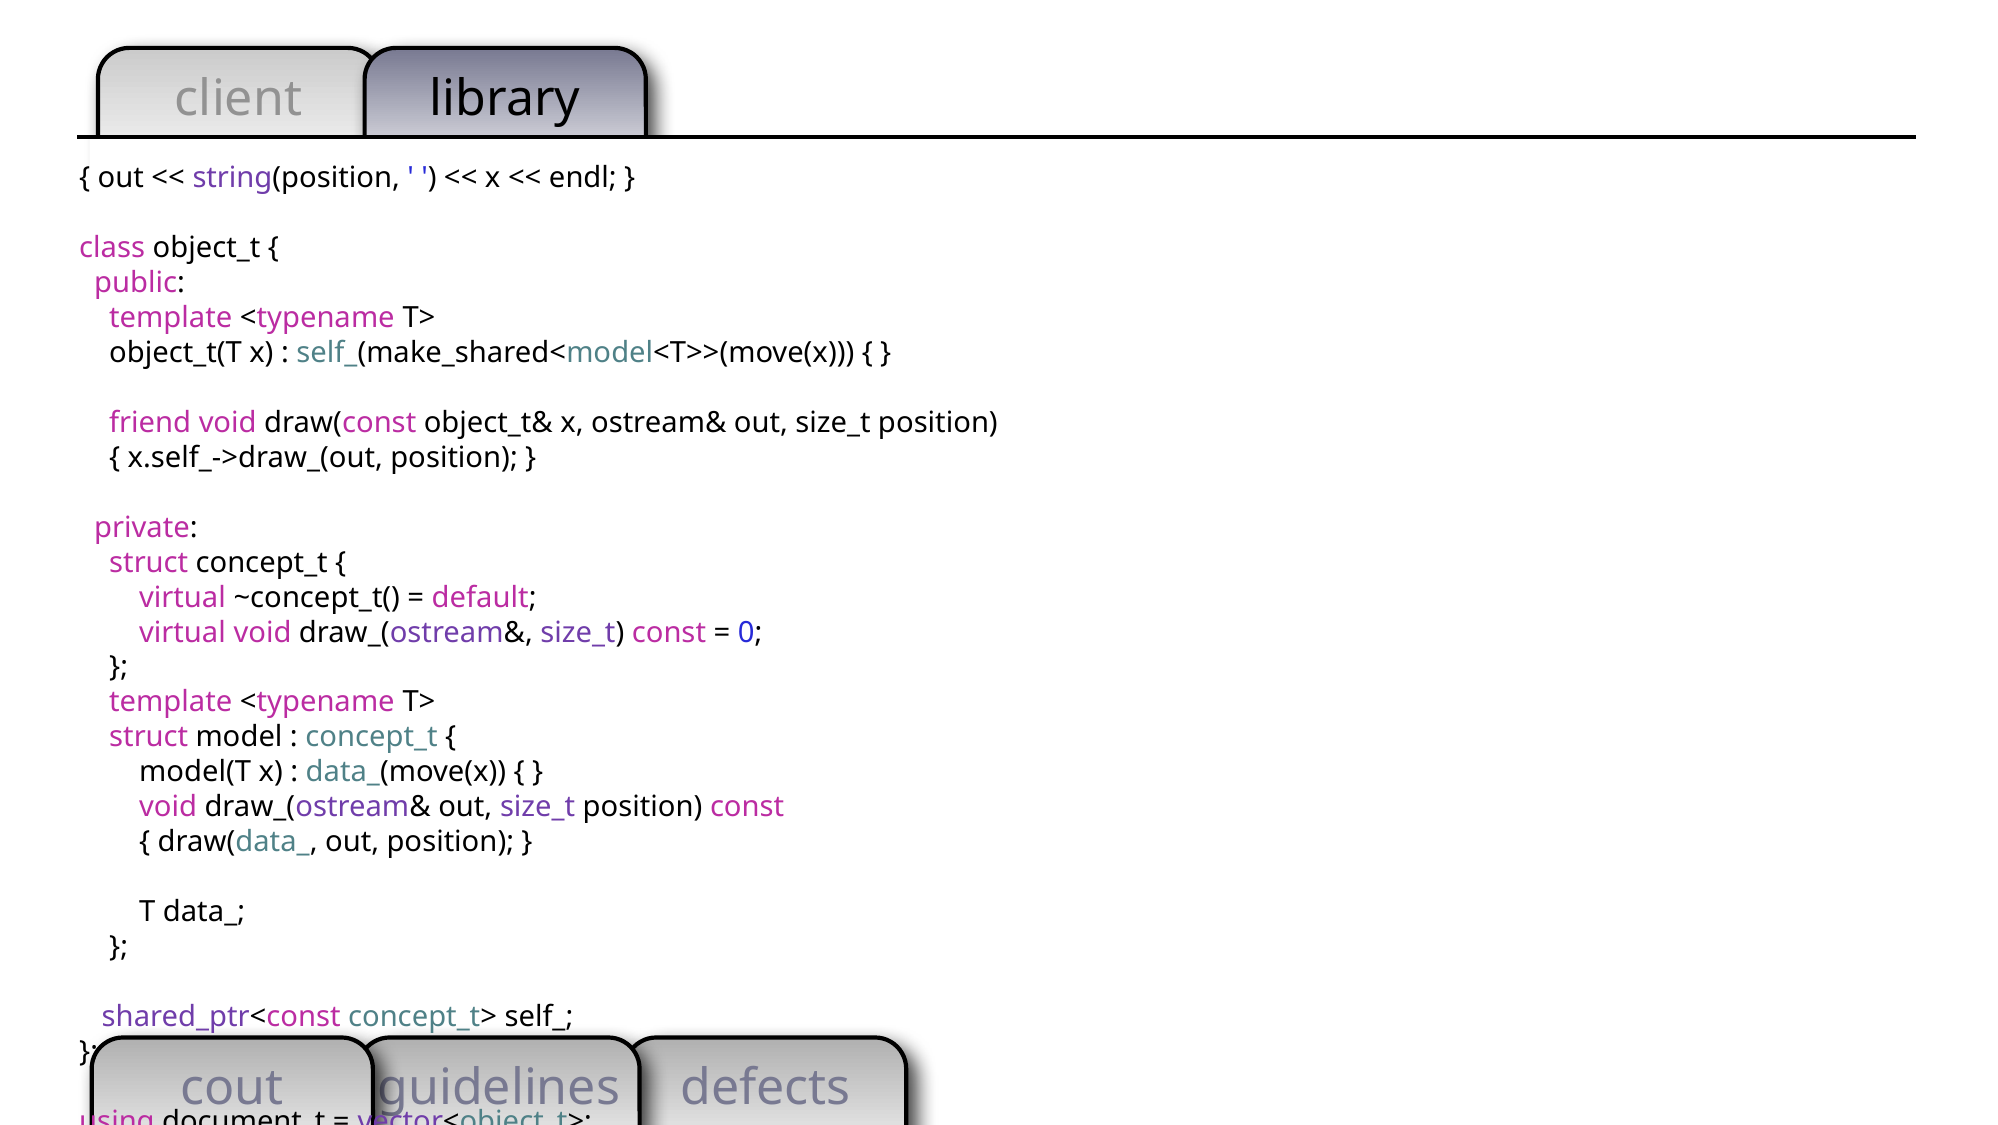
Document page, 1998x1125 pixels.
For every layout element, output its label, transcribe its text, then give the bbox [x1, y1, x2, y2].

list { out << string(position, ' ') << x << endl; } class object_t { public: template <typename T> object_t(T x) : self_(make_shared<model<T>>(move(x))) { } friend void draw(const object_t& x, ostream& out, size_t position) { x.self_->draw_(out, position); } private: struct concept_t { virtual ~concept_t() = default; virtual void draw_(ostream&, size_t) const = 0; }; template <typename T> struct model : concept_t { model(T x) : data_(move(x)) { } void draw_(ostream& out, size_t position) const { draw(data_, out, position); } T data_; }; shared_ptr<const concept_t> self_; }; using document_t = vector<object_t>; void draw(const document_t& x, ostream& out, size_t position) { out << string(position, ' ') << "<document>" << endl; for (auto& e : x) draw(e, out, position + 2); out << string(position, ' ') << "</document>" << endl; } [78, 157, 1920, 1016]
